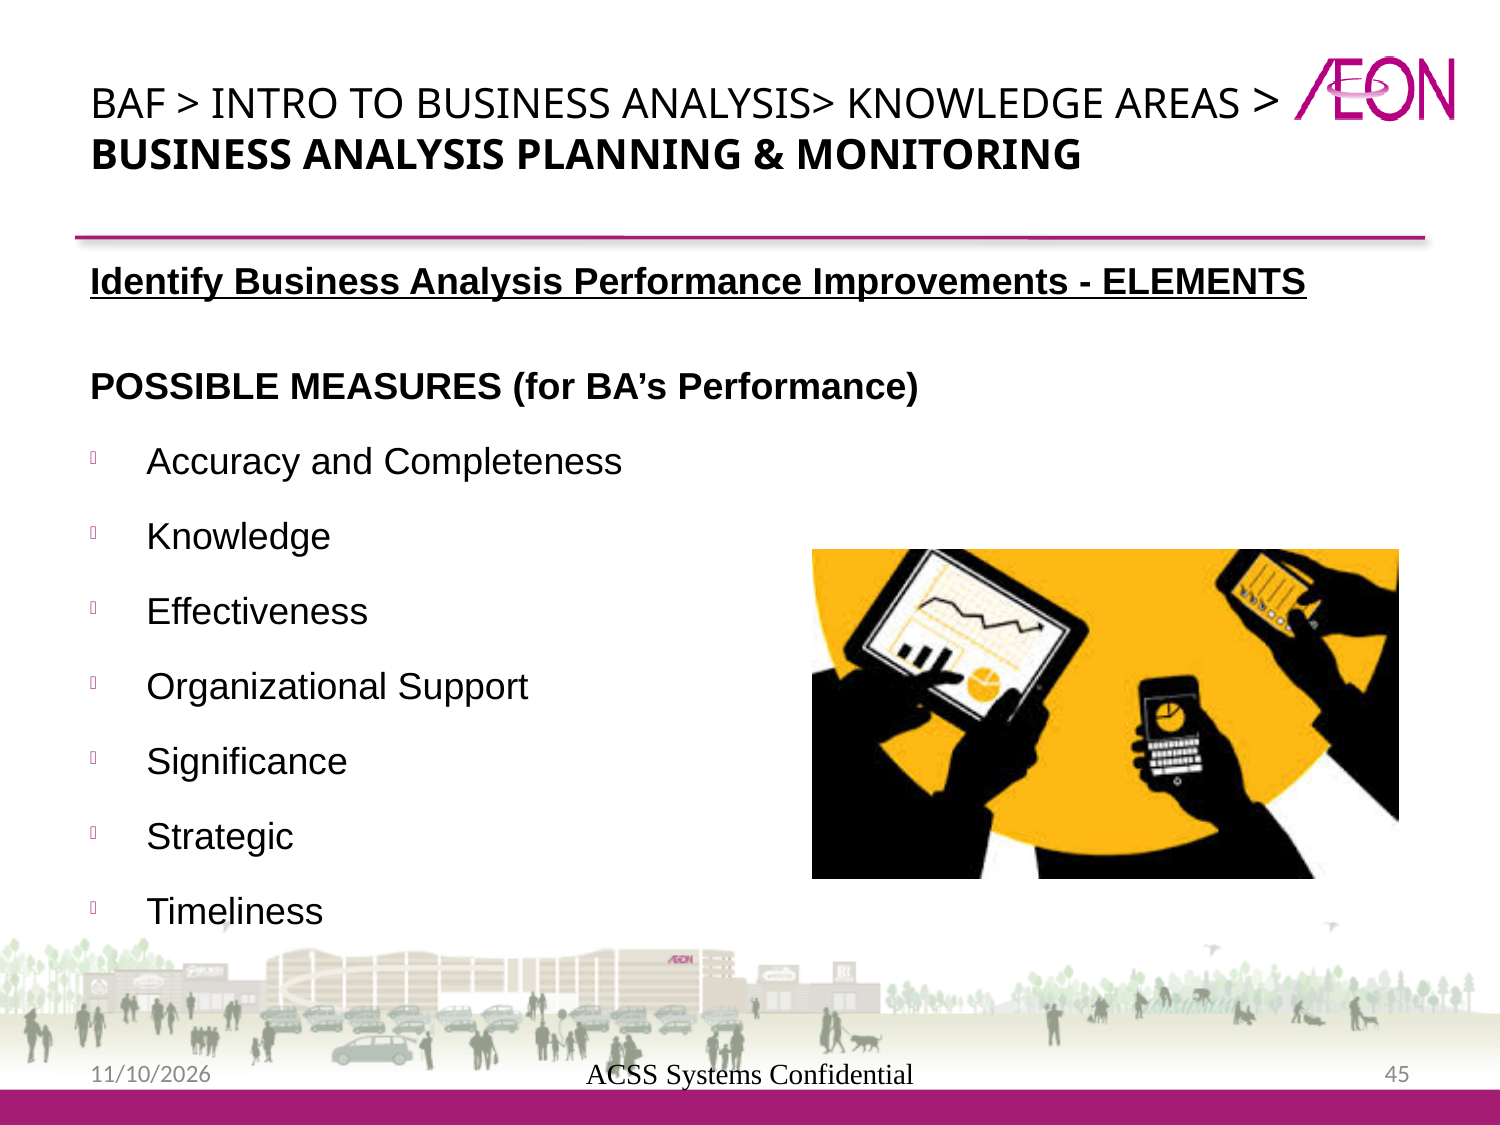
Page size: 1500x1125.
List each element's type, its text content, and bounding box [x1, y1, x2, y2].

title BAF > IntRo to BUSINESS ANALYSIS> KNOWLEDGE AREAS > Business Analysis Planning & Monitoring [75, 29, 1463, 217]
slide_number 45 [1074, 1042, 1425, 1103]
picture [1284, 44, 1463, 132]
footer ACSS Systems Confidential [512, 1042, 988, 1103]
picture [0, 549, 1500, 1089]
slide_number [75, 1042, 425, 1103]
list Identify Business Analysis Performance Improvements - ELEMENTS POSSIBLE MEASURES (for BA’s Performance) Accuracy and Completeness Knowledge Effectiveness Organizational Support Significance Strategic Timeliness [75, 249, 1375, 338]
